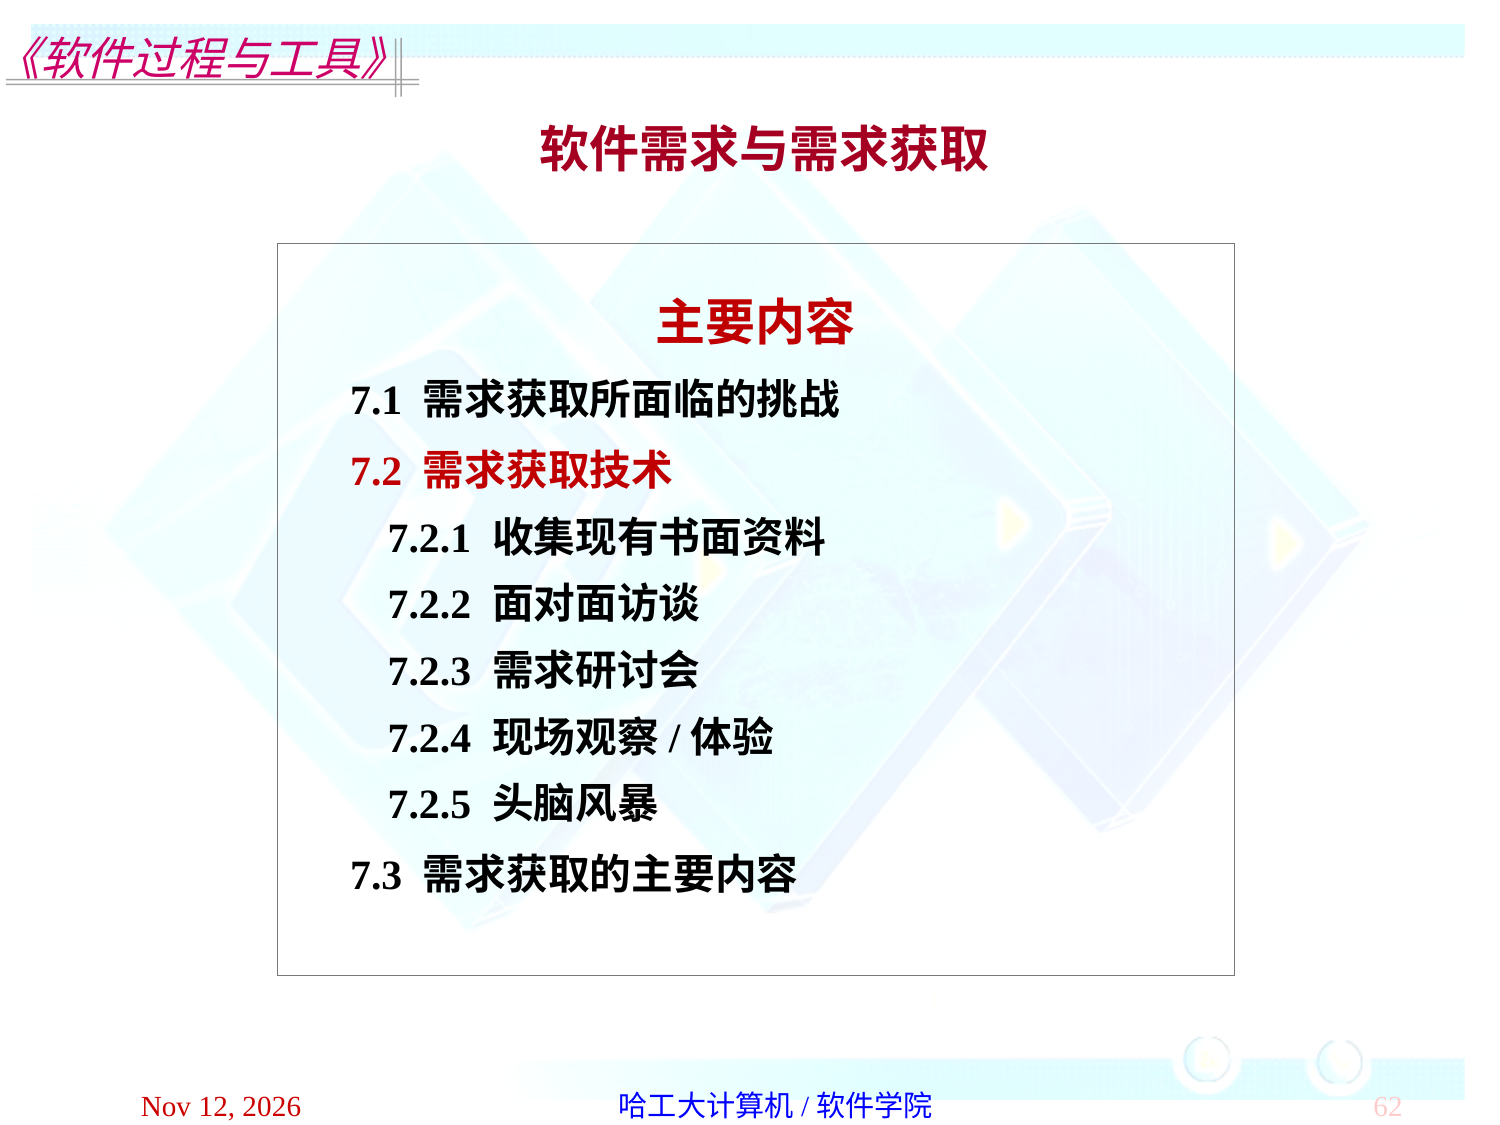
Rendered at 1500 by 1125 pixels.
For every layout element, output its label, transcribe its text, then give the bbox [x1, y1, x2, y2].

text_box 软件需求与需求获取 [389, 74, 1140, 221]
text_box 主要内容 7.1 需求获取所面临的挑战 7.2 需求获取技术 7.2.1 收集现有书面资料 7.2.2 面对面访谈 7.2.3 需求研讨会 7.2.4 现场观察/体验 7.2.5 头脑风暴 7.3 需求获取的主要内容 [277, 243, 1235, 976]
